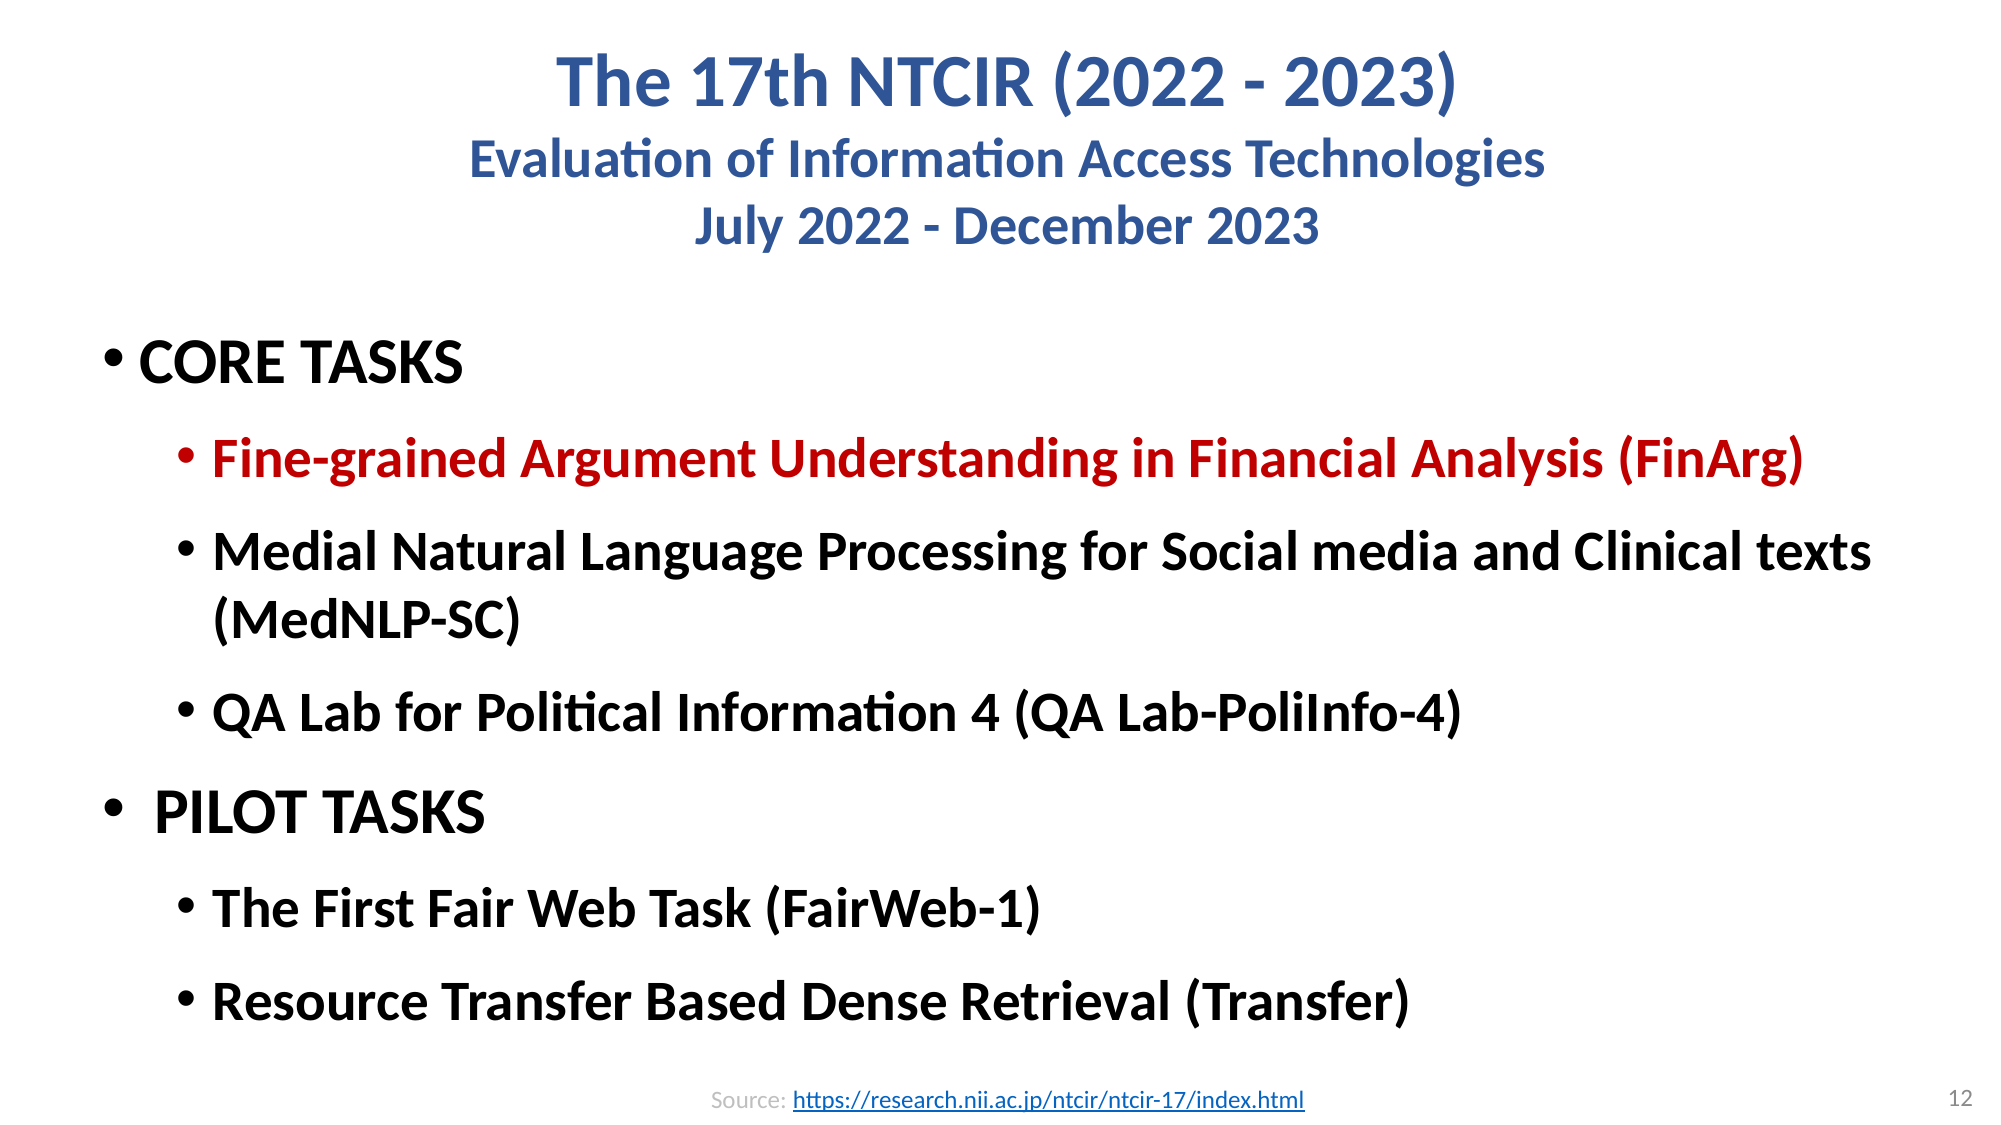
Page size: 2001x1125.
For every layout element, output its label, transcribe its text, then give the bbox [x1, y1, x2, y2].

list CORE TASKS Fine-grained Argument Understanding in Financial Analysis (FinArg) Medial Natural Language Processing for Social media and Clinical texts (MedNLP-SC) QA Lab for Political Information 4 (QA Lab-PoliInfo-4) PILOT TASKS The First Fair Web Task (FairWeb-1) Resource Transfer Based Dense Retrieval (Transfer) [87, 310, 1929, 1043]
slide_number 12 [1830, 1076, 1989, 1116]
text_box Source: https://research.nii.ac.jp/ntcir/ntcir-17/index.html [507, 1076, 1509, 1122]
title The 17th NTCIR (2022 - 2023) Evaluation of Information Access Technologies July 2022 - December 2023 [87, 22, 1929, 265]
